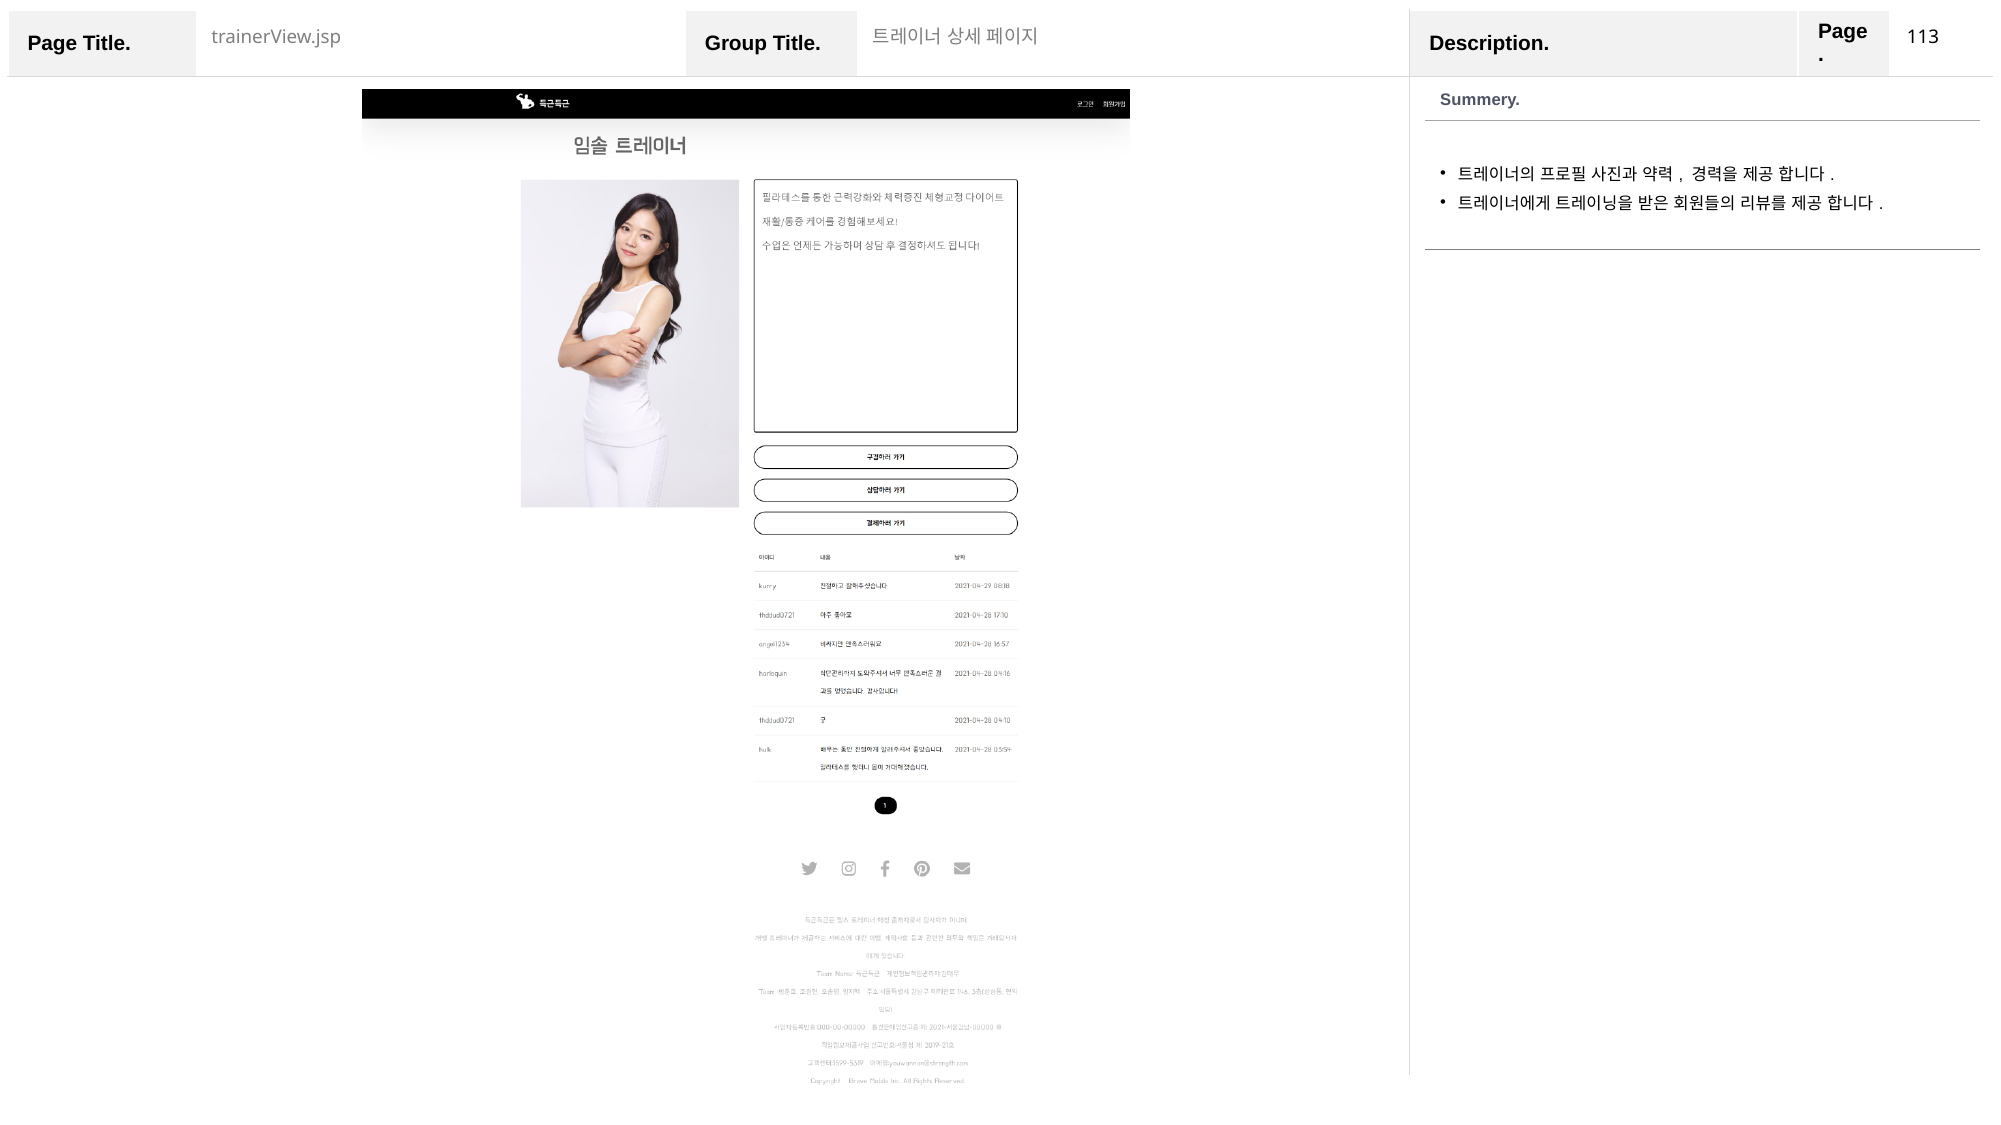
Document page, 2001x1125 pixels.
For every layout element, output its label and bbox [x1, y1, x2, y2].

list [196, 18, 684, 55]
text_box [1892, 17, 2000, 58]
list [858, 18, 1405, 55]
table_cell [1425, 121, 1980, 249]
picture [361, 89, 1131, 1105]
table_header [1425, 78, 1980, 120]
